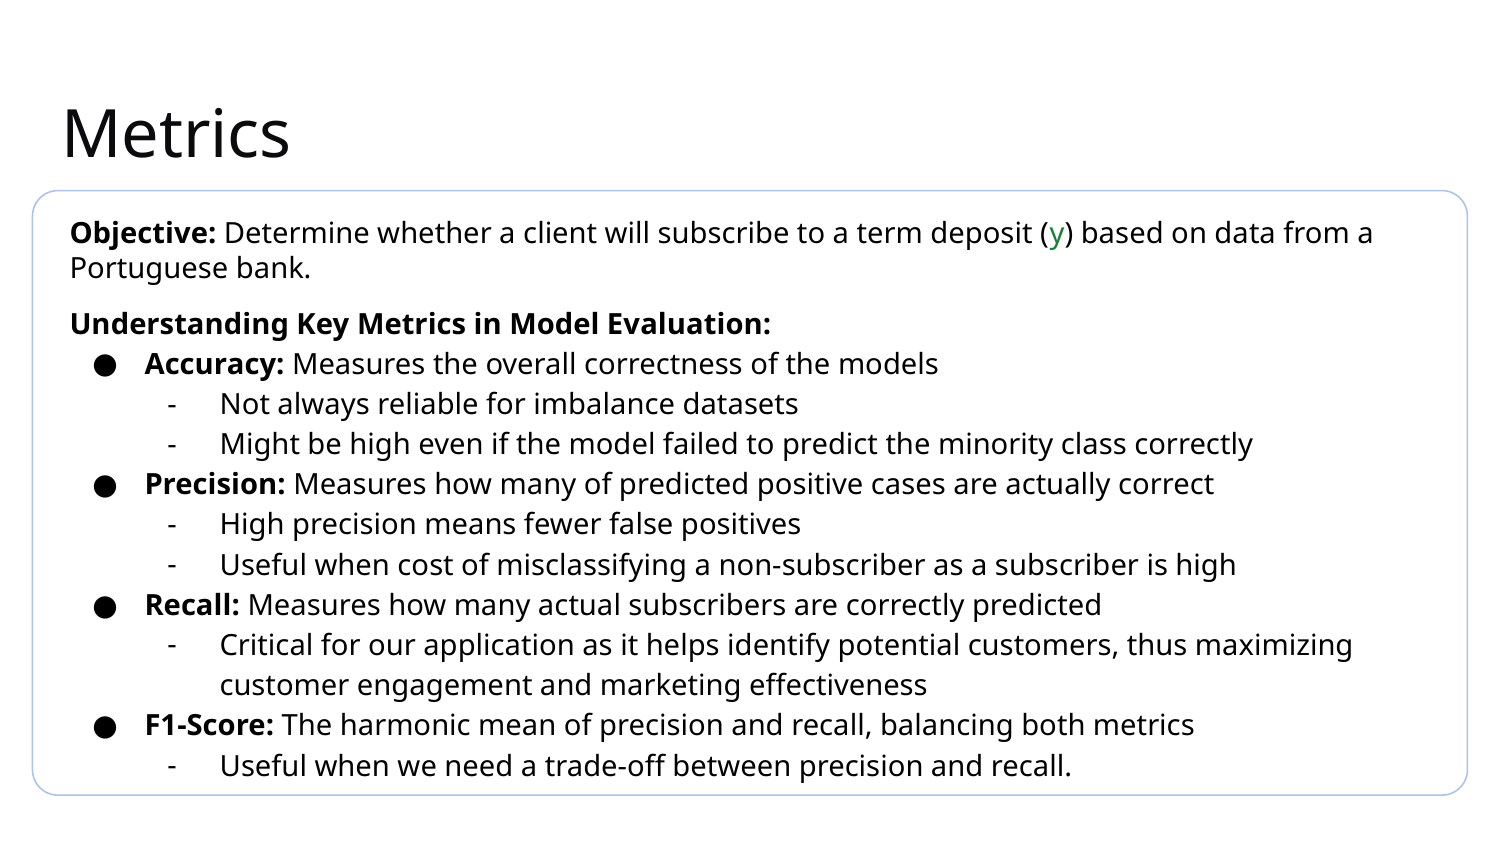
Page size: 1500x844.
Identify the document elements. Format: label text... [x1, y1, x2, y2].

title Metrics [46, 75, 1310, 173]
list Objective: Determine whether a client will subscribe to a term deposit (y) based on data from a Portuguese bank. Understanding Key Metrics in Model Evaluation: Accuracy: Measures the overall correctness of the models Not always reliable for imbalance datasets Might be high even if the model failed to predict the minority class correctly Precision: Measures how many of predicted positive cases are actually correct High precision means fewer false positives Useful when cost of misclassifying a non-subscriber as a subscriber is high Recall: Measures how many actual subscribers are correctly predicted Critical for our application as it helps identify potential customers, thus maximizing customer engagement and marketing effectiveness F1-Score: The harmonic mean of precision and recall, balancing both metrics Useful when we need a trade-off between precision and recall. [54, 199, 1446, 809]
